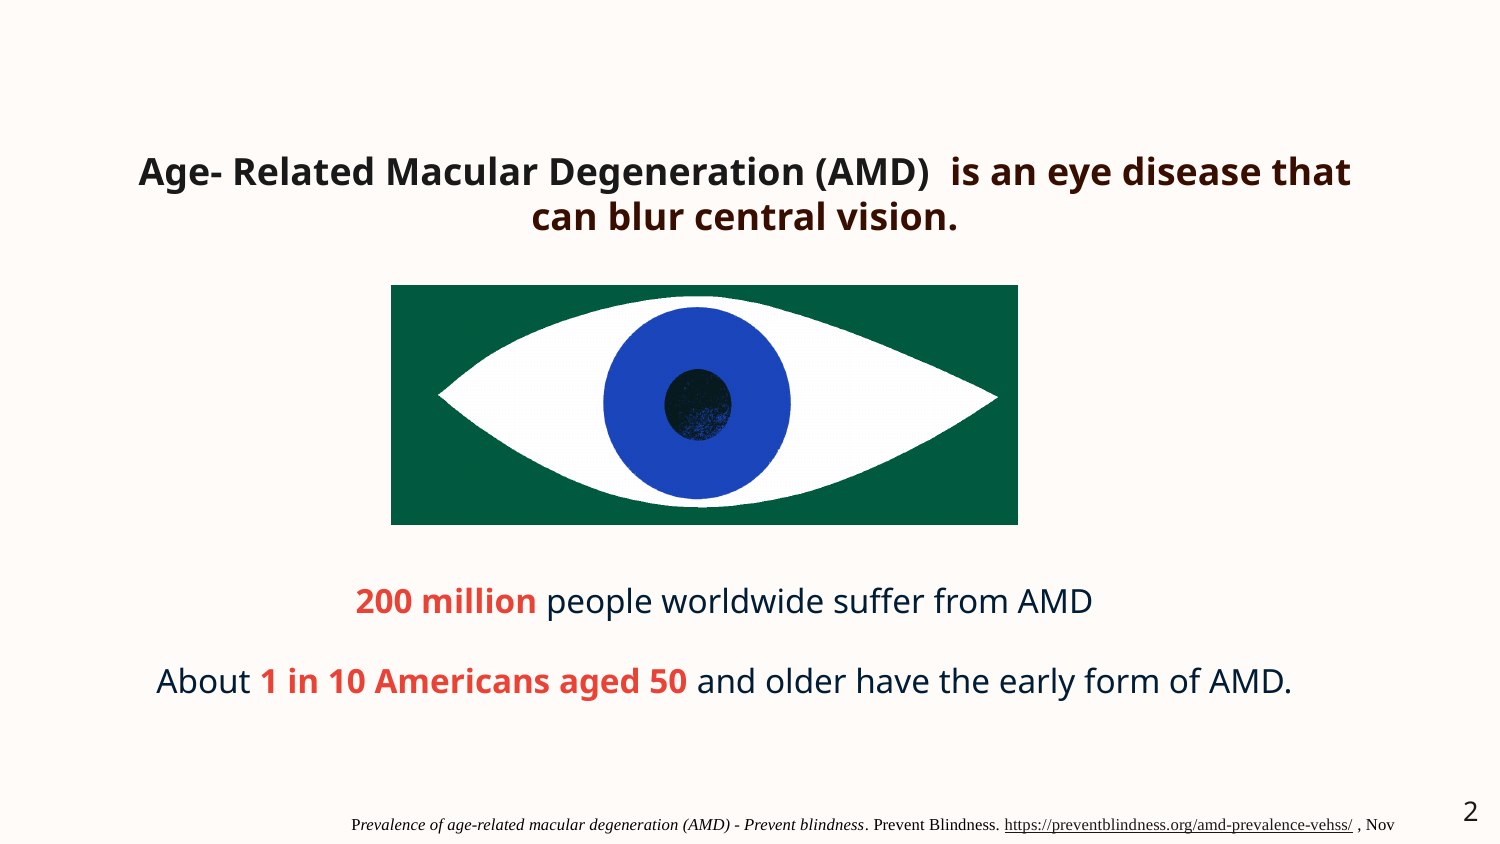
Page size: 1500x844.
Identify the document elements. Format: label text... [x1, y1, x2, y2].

text_box Prevalence of age-related macular degeneration (AMD) - Prevent blindness. Prevent Blindness. https://preventblindness.org/amd-prevalence-vehss/ , Nov 2022. [336, 779, 1452, 826]
text_box 200 million people worldwide suffer from AMD About 1 in 10 Americans aged 50 and older have the early form of AMD. [128, 565, 1322, 702]
text_box Age- Related Macular Degeneration (AMD) is an eye disease that can blur central vision. [72, 132, 1390, 253]
slide_number ‹#› [1403, 779, 1494, 844]
picture [391, 285, 1019, 525]
text_box [400, 161, 1167, 228]
